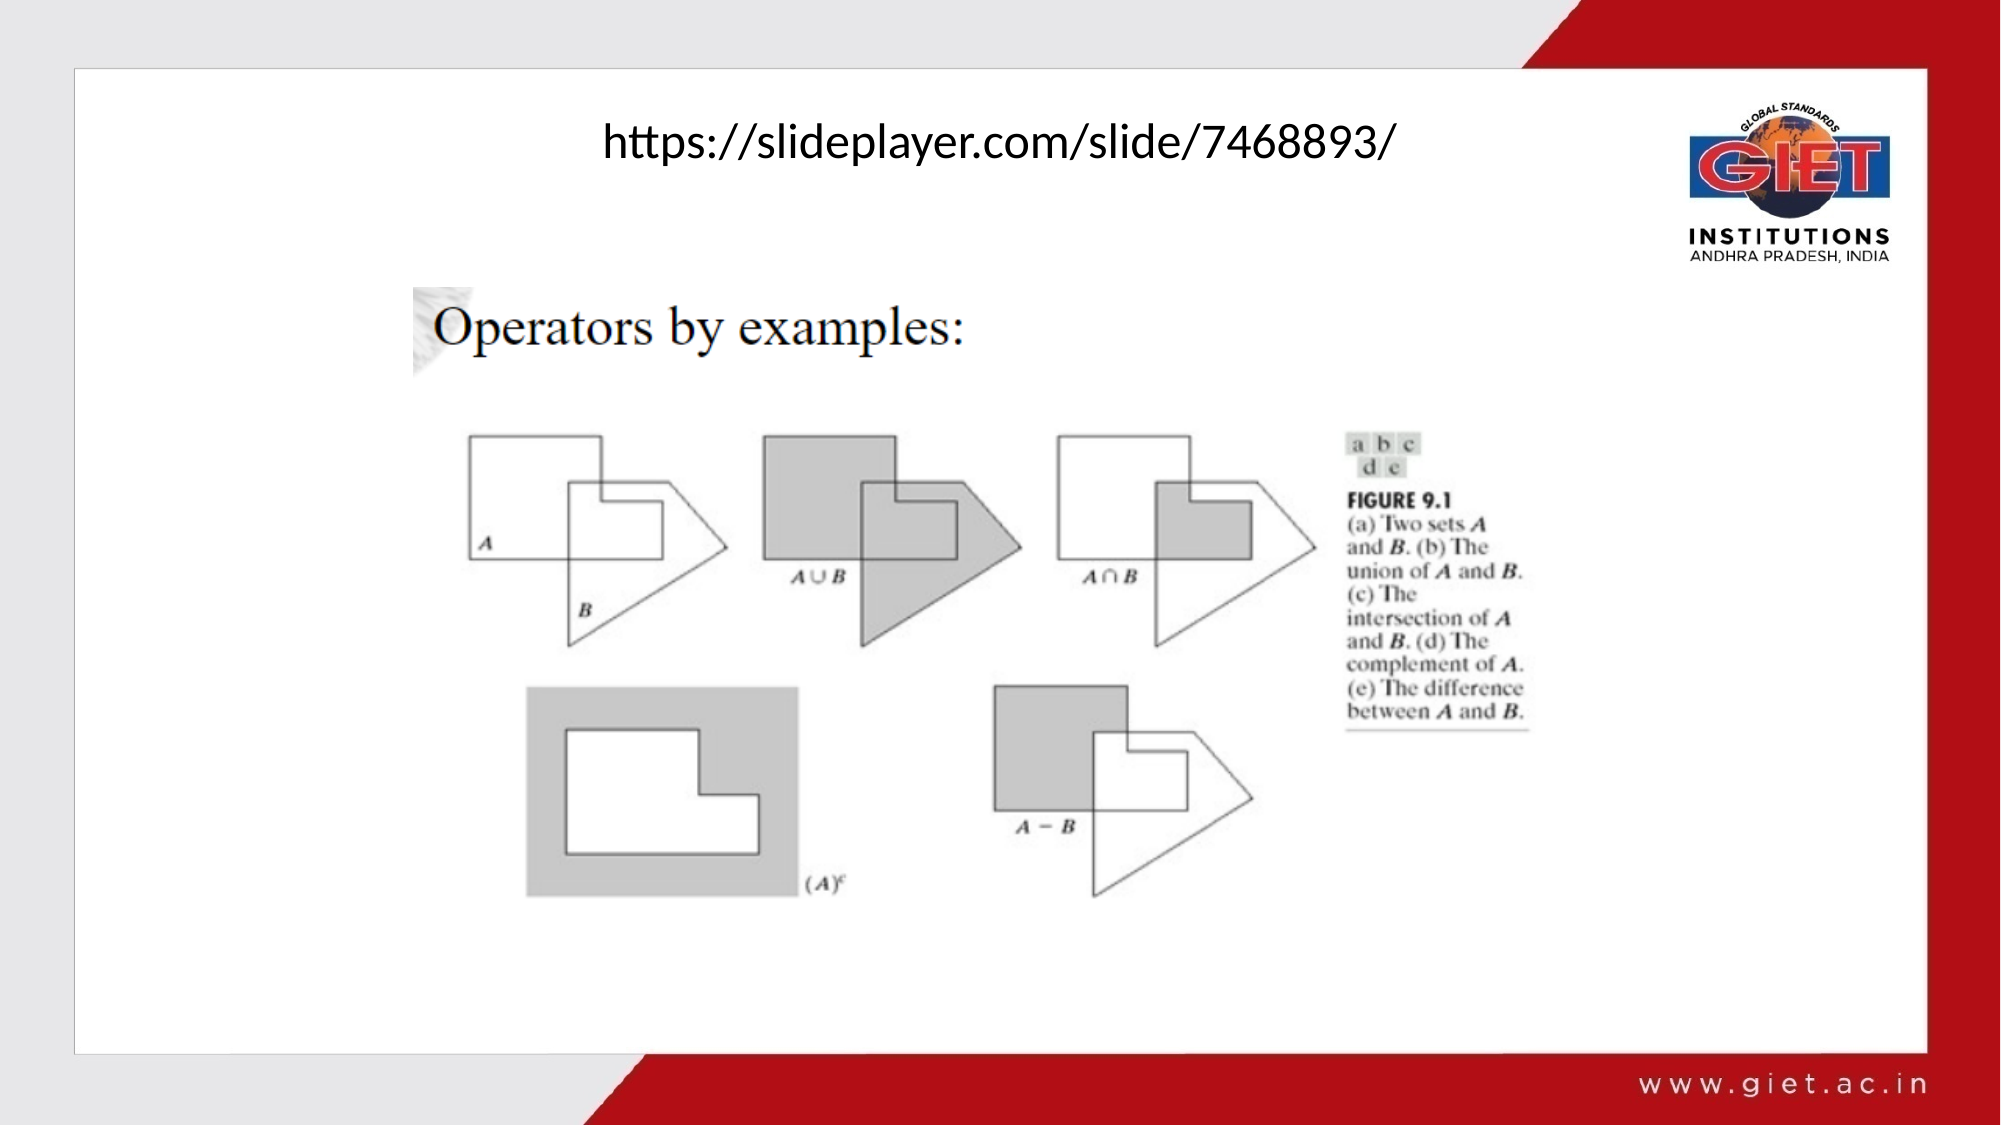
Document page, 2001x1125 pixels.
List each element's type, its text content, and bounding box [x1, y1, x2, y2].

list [412, 287, 1587, 981]
title https://slideplayer.com/slide/7468893/ [99, 45, 1900, 233]
picture [0, 0, 2001, 1125]
